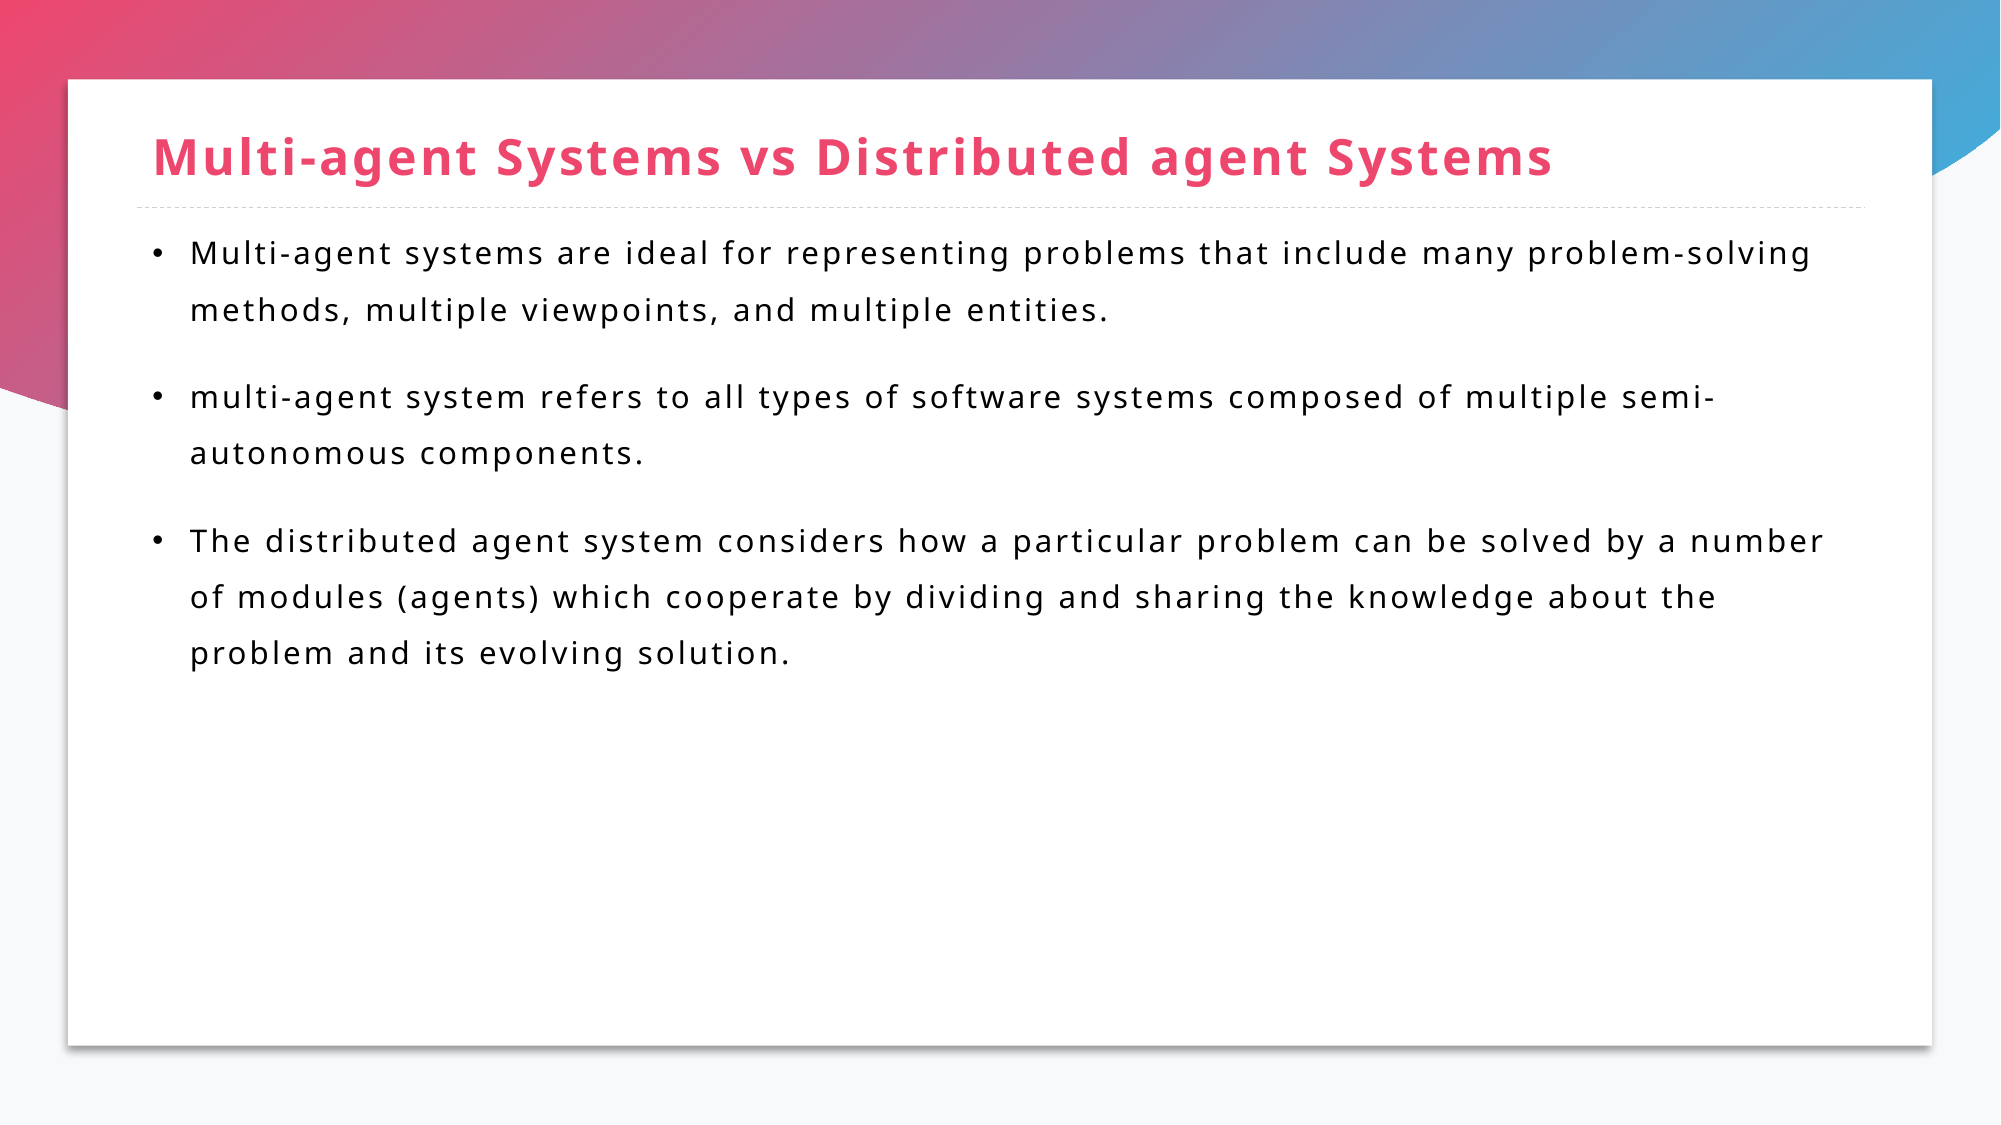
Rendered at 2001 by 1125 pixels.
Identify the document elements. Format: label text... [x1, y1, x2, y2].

list Multi-agent systems are ideal for representing problems that include many problem-solving methods, multiple viewpoints, and multiple entities. multi-agent system refers to all types of software systems composed of multiple semi-autonomous components. The distributed agent system considers how a particular problem can be solved by a number of modules (agents) which cooperate by dividing and sharing the knowledge about the problem and its evolving solution. [137, 207, 1864, 1014]
title Multi-agent Systems vs Distributed agent Systems [137, 111, 1863, 207]
